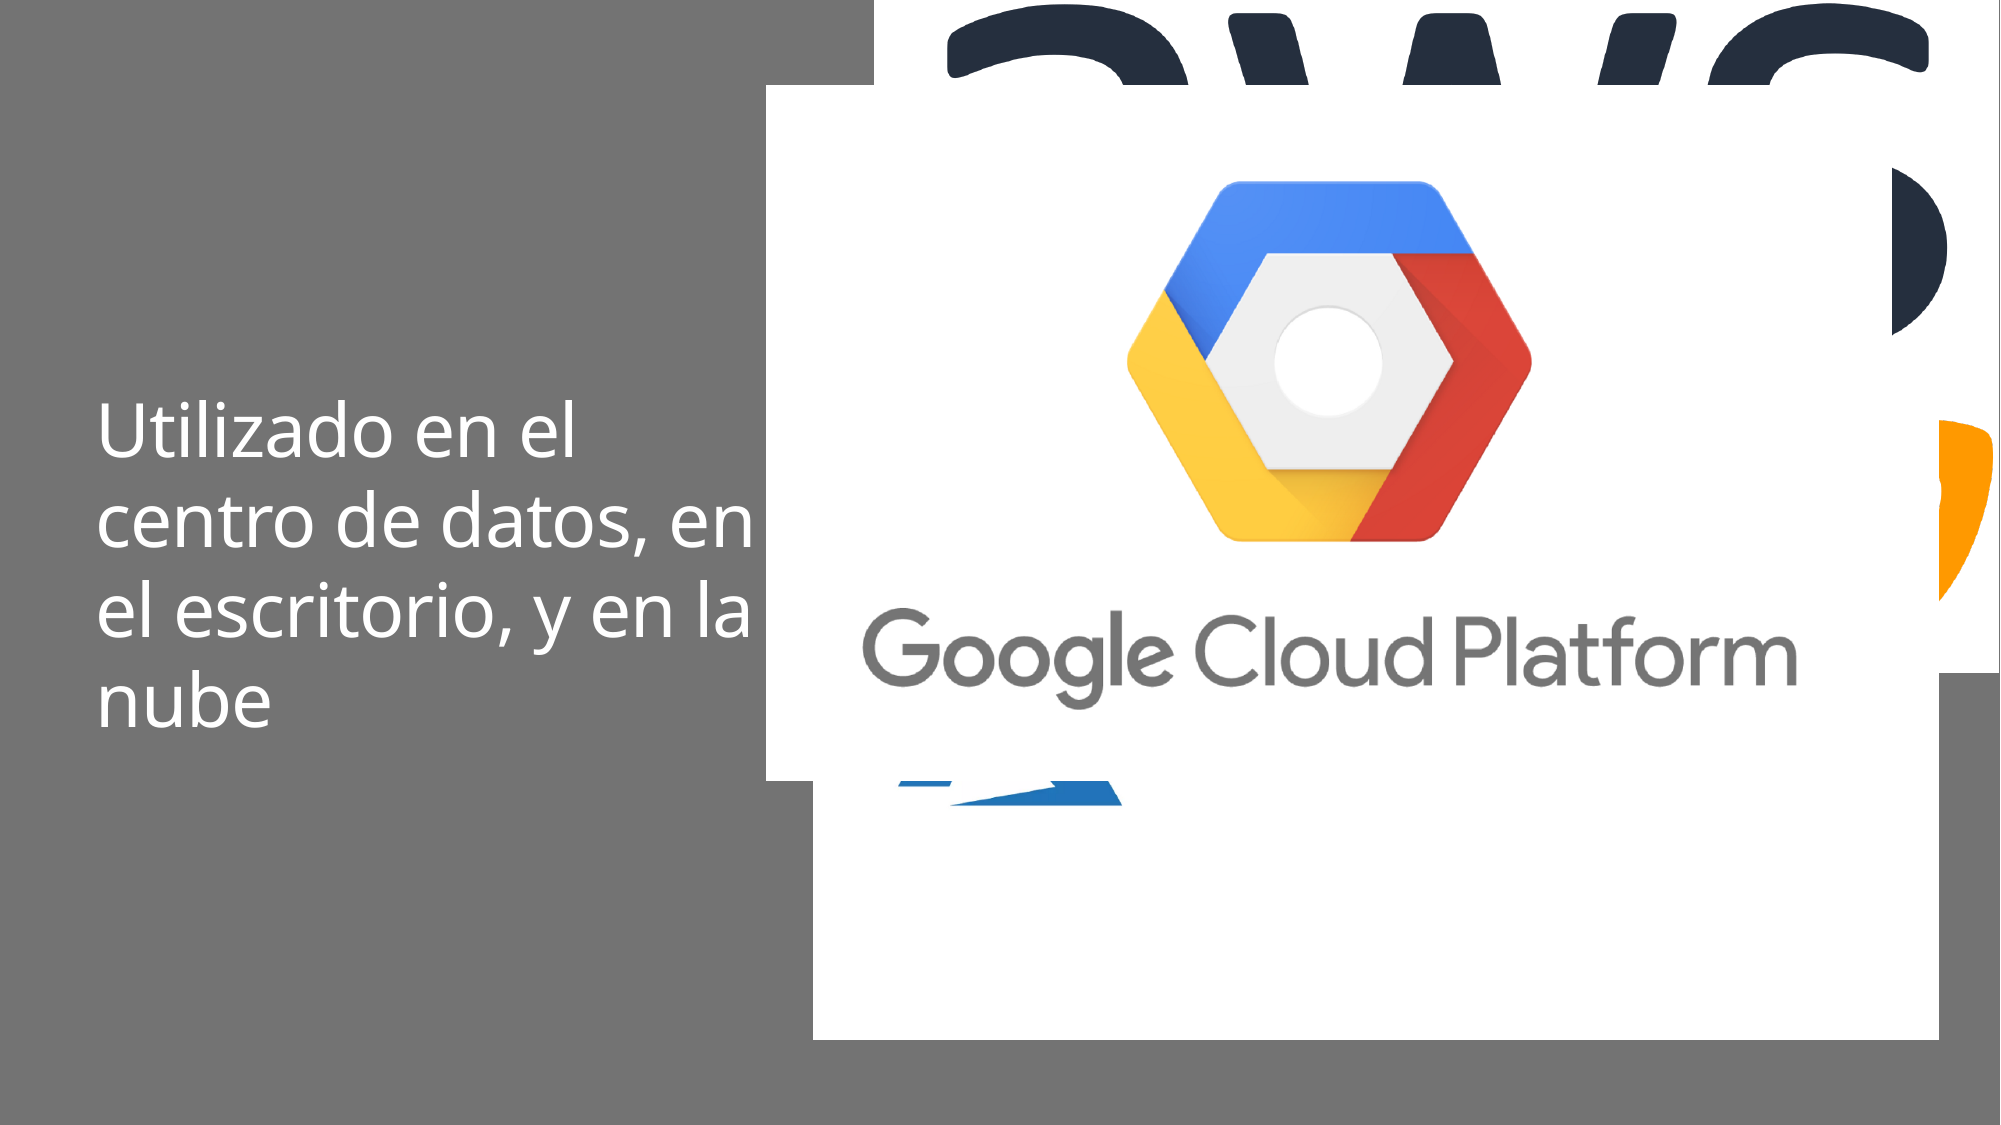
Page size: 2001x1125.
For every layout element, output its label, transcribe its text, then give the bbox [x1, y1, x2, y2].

picture [765, 0, 1999, 1040]
title Utilizado en el centro de datos, en el escritorio, y en la nube [95, 380, 765, 745]
